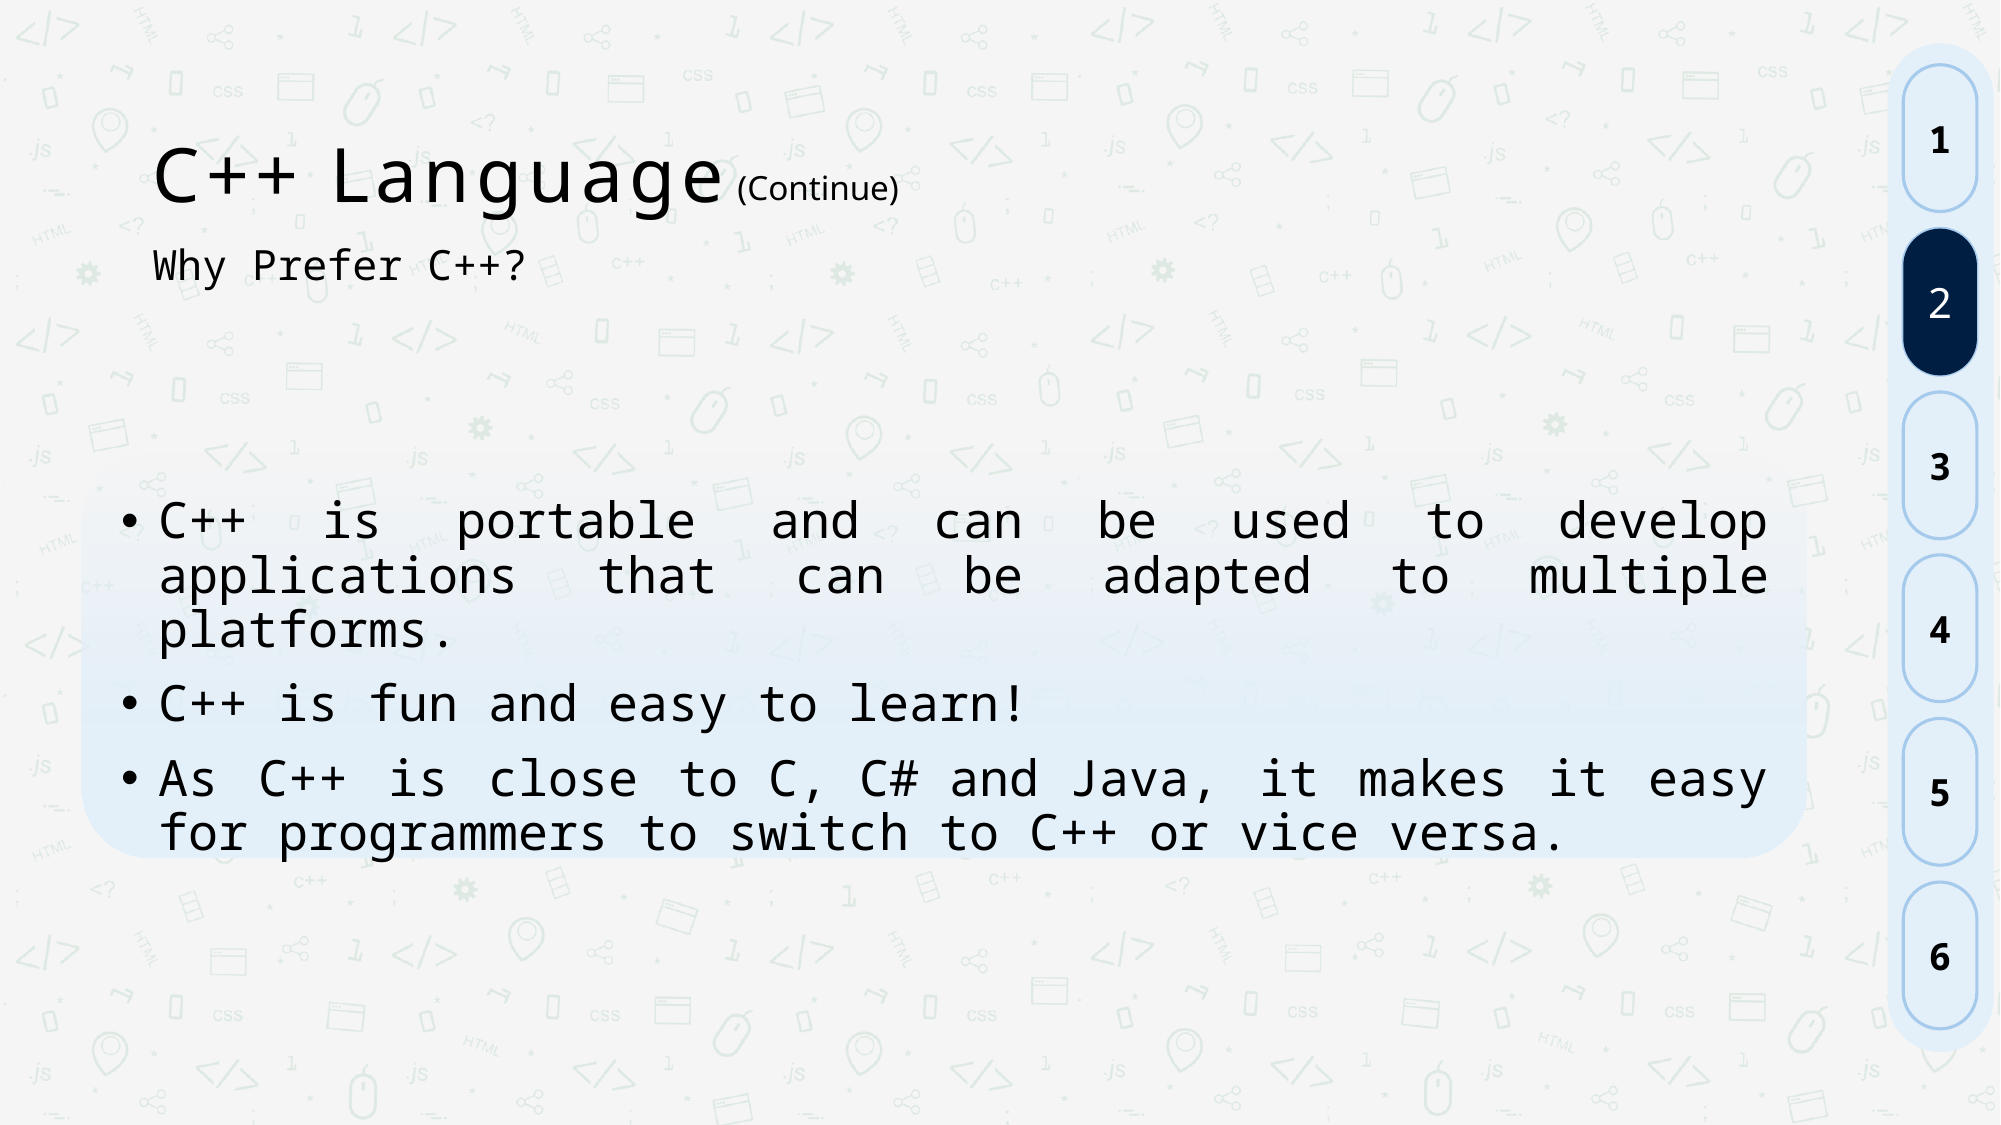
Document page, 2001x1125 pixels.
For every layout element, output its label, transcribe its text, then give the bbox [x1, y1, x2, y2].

text_box (Continue) [722, 160, 1083, 215]
text_box 4 [1901, 553, 1979, 704]
text_box 5 [1901, 716, 1979, 867]
text_box C++ is portable and can be used to develop applications that can be adapted to multiple platforms. C++ is fun and easy to learn! As C++ is close to C, C# and Java, it makes it easy for programmers to switch to C++ or vice versa. [106, 488, 1784, 938]
text_box [79, 451, 1808, 845]
picture [0, 0, 2001, 1125]
text_box 1 [1901, 63, 1979, 214]
text_box [1885, 41, 1996, 1054]
text_box 3 [1901, 390, 1979, 541]
text_box [1901, 227, 1979, 377]
text_box Why Prefer C++? [137, 232, 677, 296]
title C++ Language [137, 113, 1863, 232]
text_box 2 [1903, 268, 1977, 334]
text_box 6 [1901, 880, 1979, 1031]
